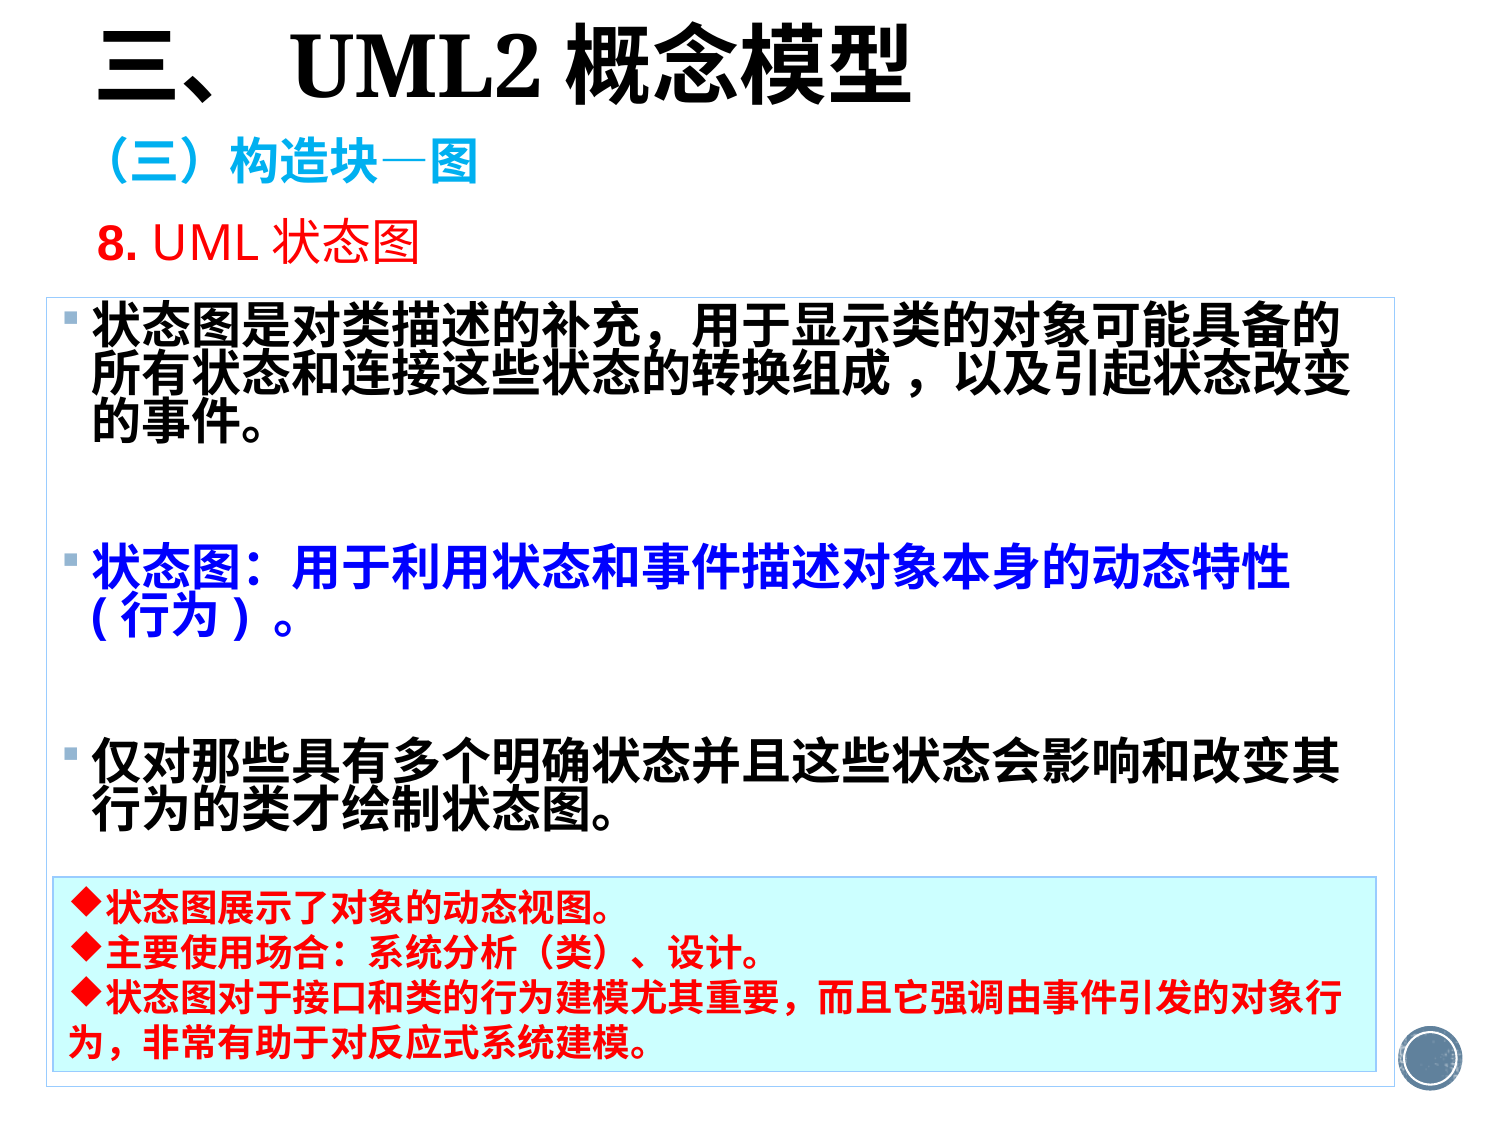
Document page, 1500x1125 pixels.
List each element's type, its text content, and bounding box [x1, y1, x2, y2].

text_box 三、UML2概念模型 [78, 10, 1354, 123]
text_box （三）构造块—图 [64, 123, 1367, 203]
text_box 状态图是对类描述的补充，用于显示类的对象可能具备的所有状态和连接这些状态的转换组成 ，以及引起状态改变的事件。 状态图：用于利用状态和事件描述对象本身的动态特性(行为) 。 仅对那些具有多个明确状态并且这些状态会影响和改变其行为的类才绘制状态图。 注意：状态图是描述一个对象的状态，而活动图可以描绘多个对象的状态。 [46, 297, 1395, 1087]
text_box 8. UML状态图 [82, 202, 437, 278]
text_box 状态图展示了对象的动态视图。 主要使用场合：系统分析（类）、设计。 状态图对于接口和类的行为建模尤其重要，而且它强调由事件引发的对象行为，非常有助于对反应式系统建模。 [53, 876, 1377, 1072]
